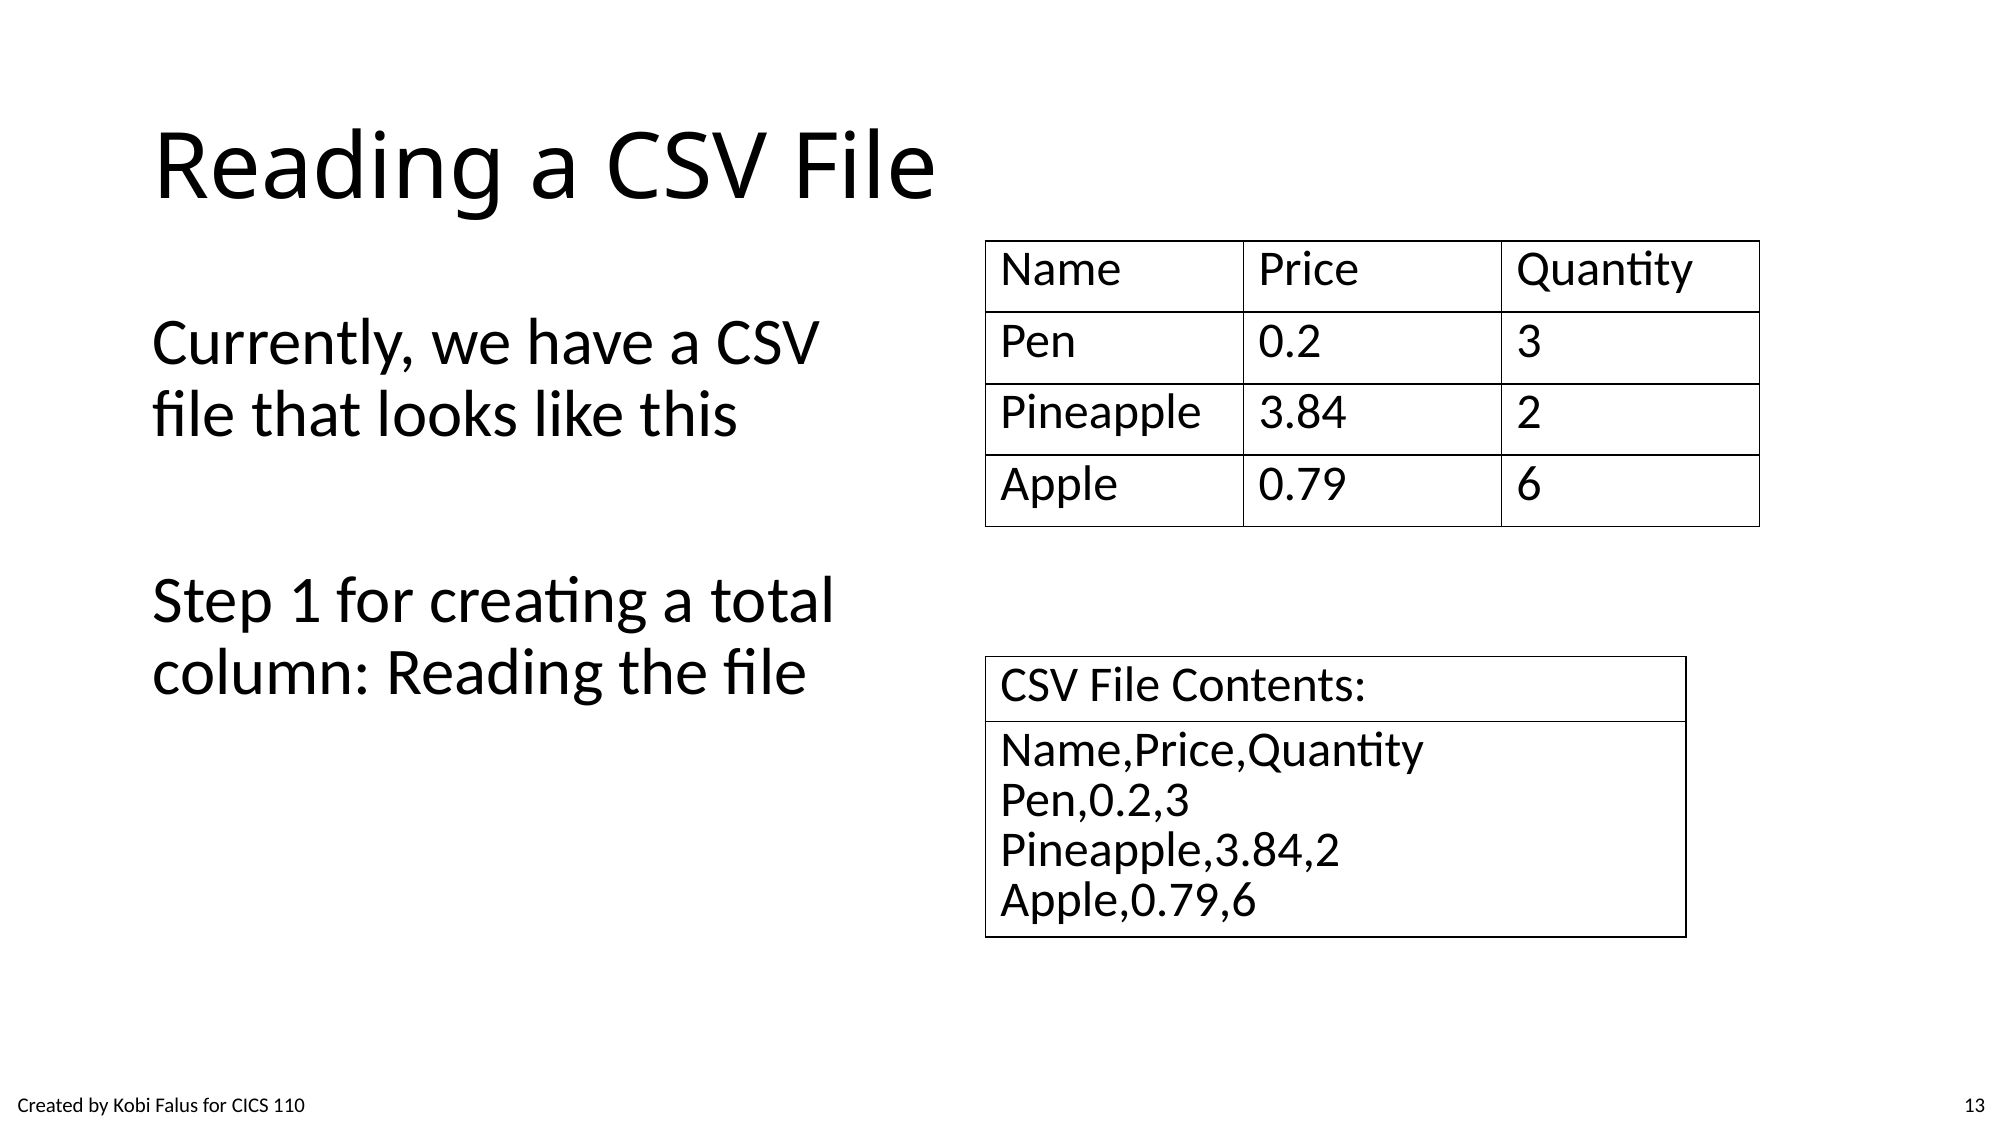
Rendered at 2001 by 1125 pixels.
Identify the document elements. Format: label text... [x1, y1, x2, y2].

table_cell 3.84 [1244, 385, 1501, 454]
table_cell 0.2 [1244, 313, 1501, 383]
table_cell Pen [986, 313, 1243, 383]
table_header Name [986, 242, 1243, 311]
title Reading a CSV File [137, 59, 1863, 278]
table_header Price [1244, 242, 1501, 311]
table_cell Pineapple [986, 385, 1243, 454]
list Currently, we have a CSV file that looks like this Step 1 for creating a total column: Reading the file [137, 299, 888, 1014]
table_cell Name,Price,Quantity Pen,0.2,3 Pineapple,3.84,2 Apple,0.79,6 [986, 722, 1685, 936]
table_cell 3 [1502, 313, 1759, 383]
table_cell 2 [1502, 385, 1759, 454]
table_cell Apple [986, 456, 1243, 526]
table_cell 0.79 [1244, 456, 1501, 526]
table_header Quantity [1502, 242, 1759, 311]
table_header CSV File Contents: [986, 657, 1685, 721]
table_cell 6 [1502, 456, 1759, 526]
